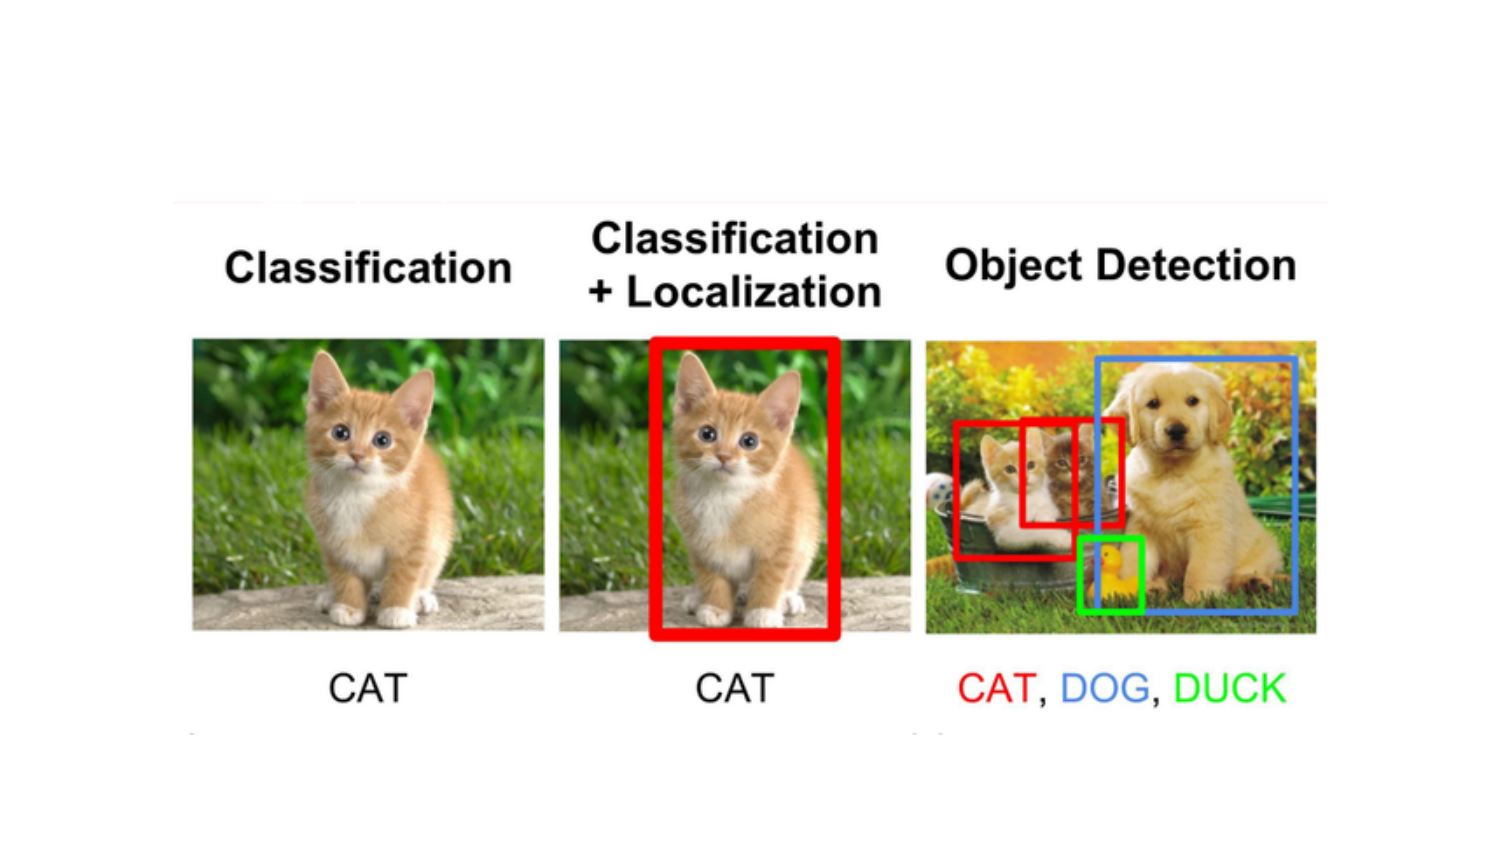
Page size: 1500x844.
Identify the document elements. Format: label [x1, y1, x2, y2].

picture [173, 201, 1327, 735]
